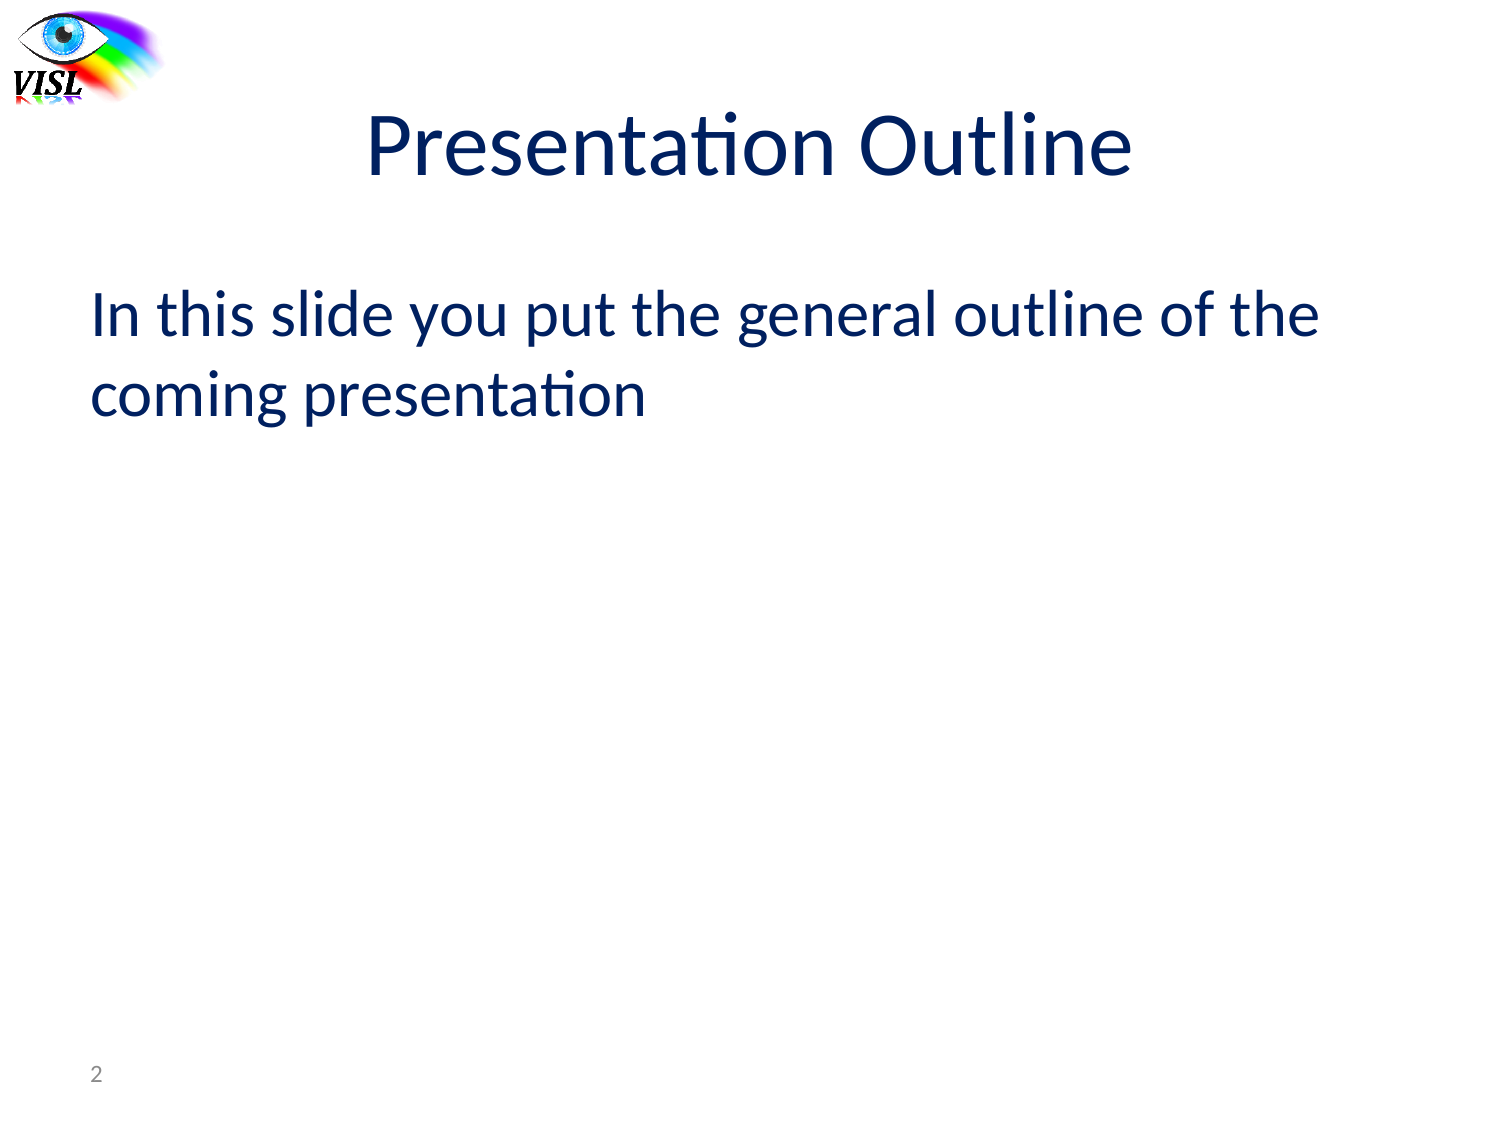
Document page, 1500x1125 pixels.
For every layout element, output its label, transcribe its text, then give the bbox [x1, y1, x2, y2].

slide_number 2 [75, 1042, 425, 1103]
list In this slide you put the general outline of the coming presentation [75, 262, 1425, 1005]
title Presentation Outline [75, 45, 1425, 233]
picture [12, 7, 174, 108]
